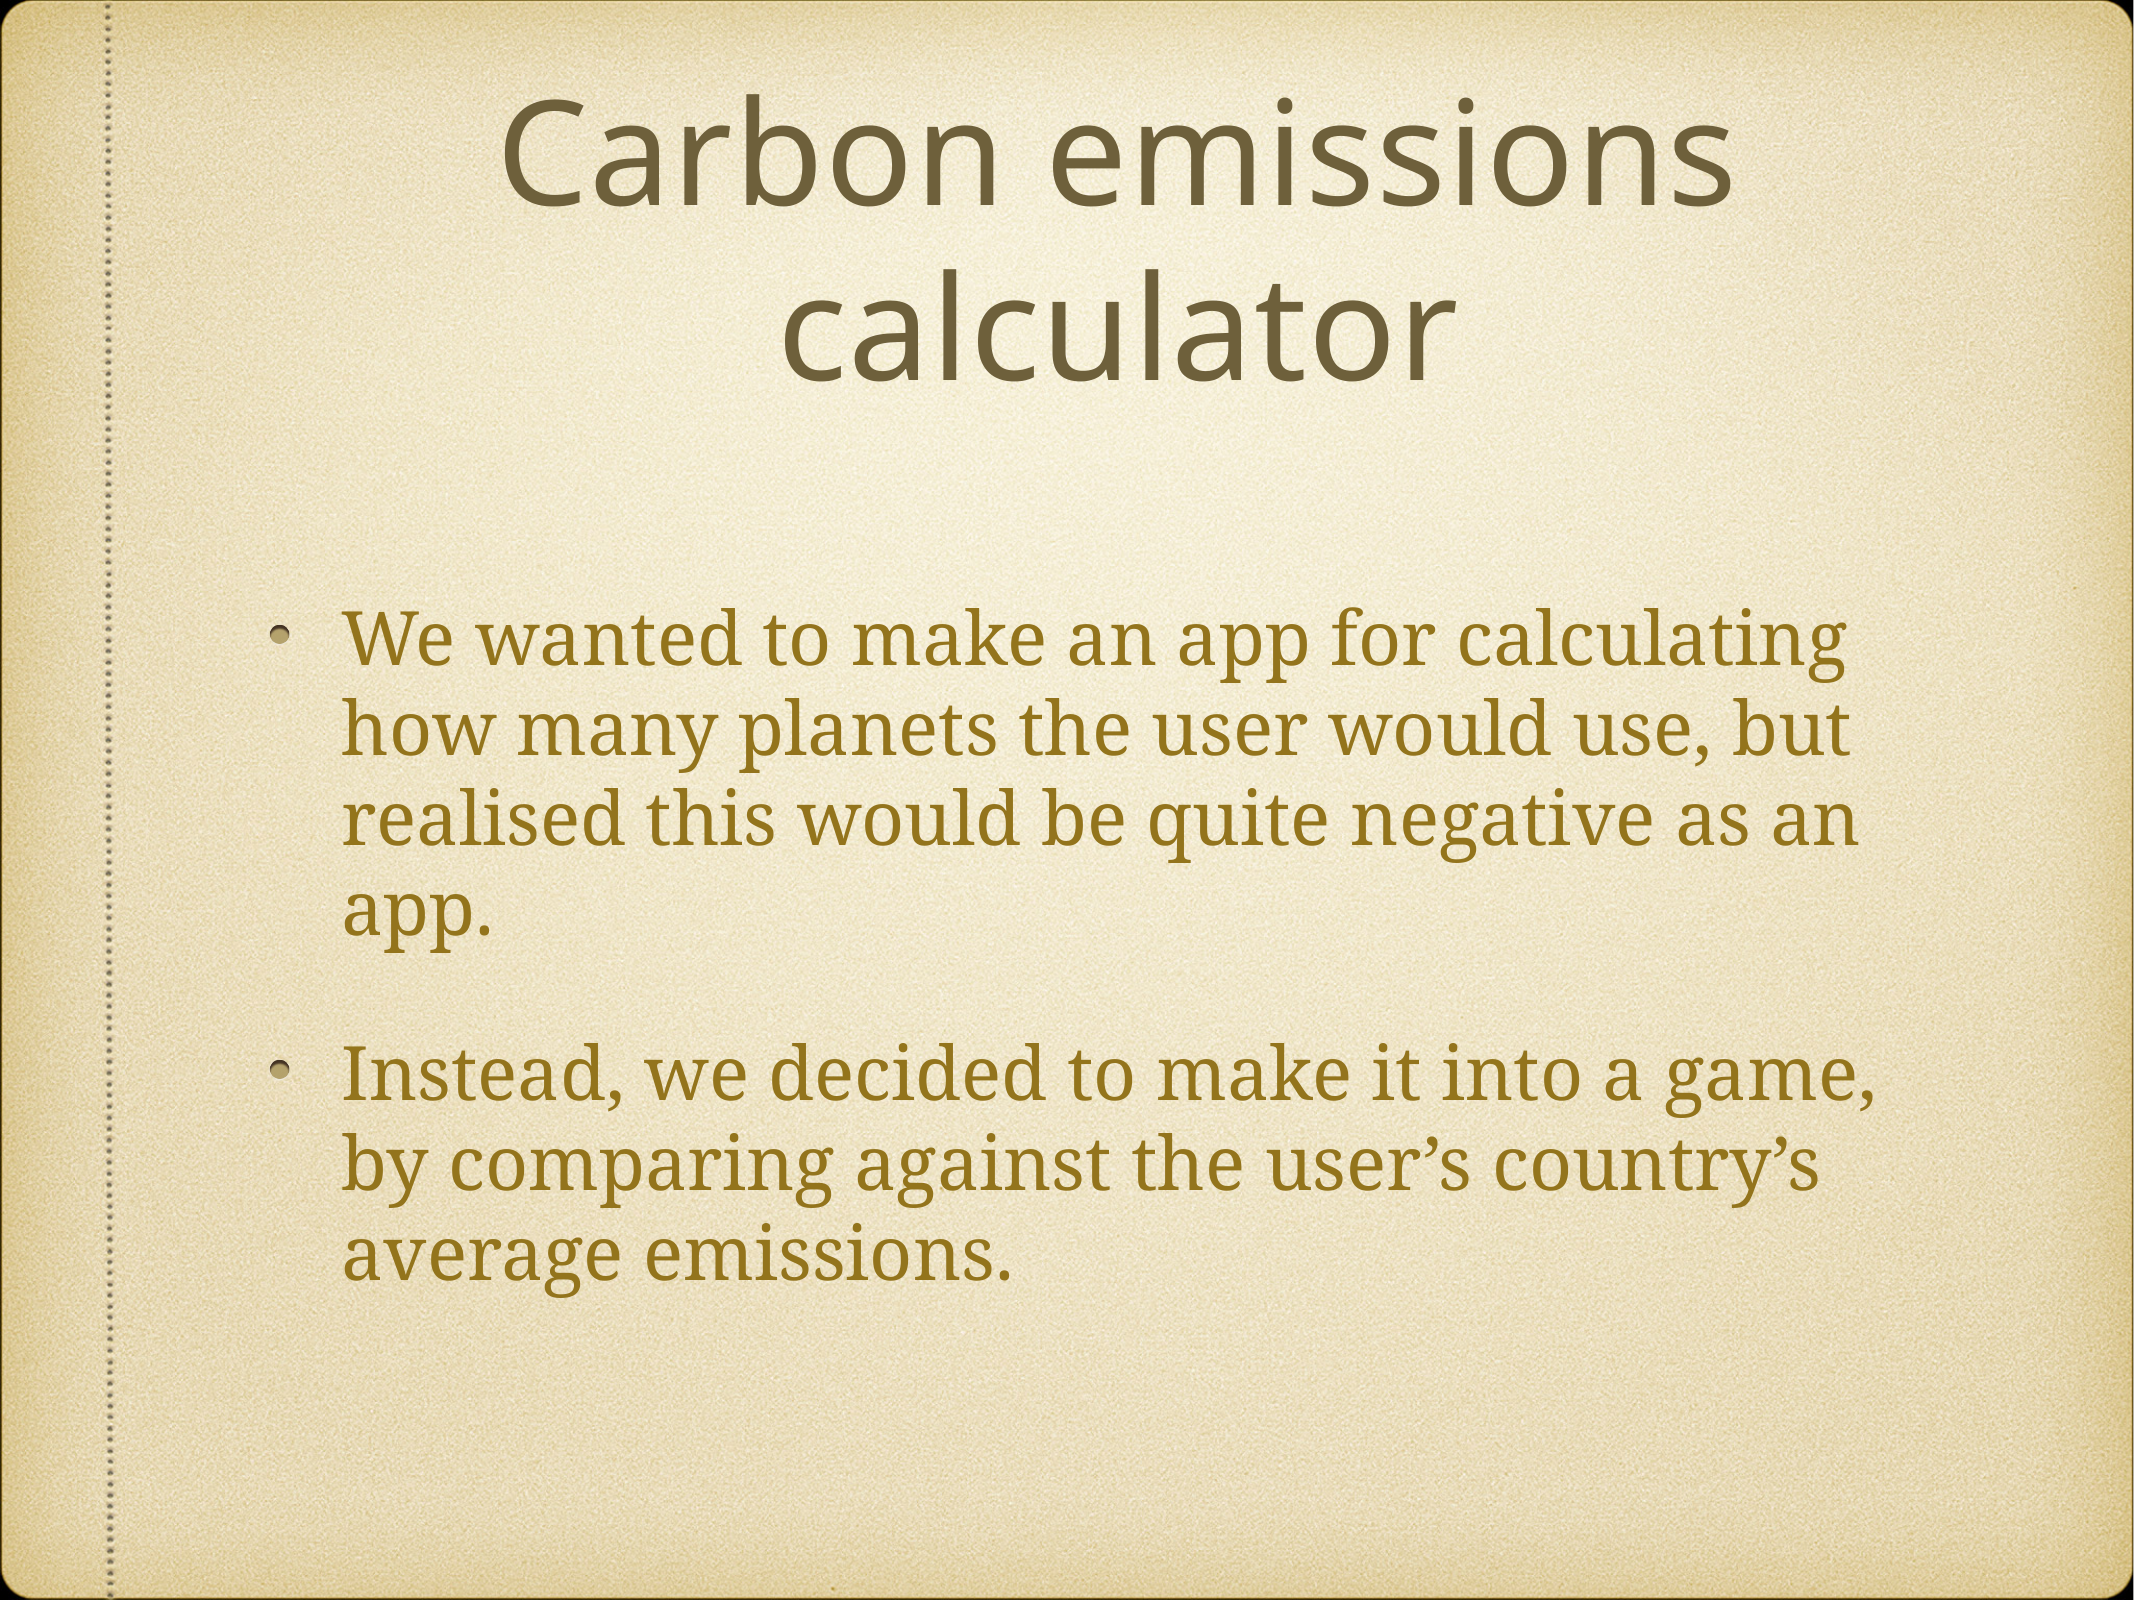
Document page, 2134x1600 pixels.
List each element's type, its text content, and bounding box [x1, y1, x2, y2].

list We wanted to make an app for calculating how many planets the user would use, but realised this would be quite negative as an app. Instead, we decided to make it into a game, by comparing against the user’s country’s average emissions. [259, 447, 1978, 1438]
title Carbon emissions calculator [259, 41, 1978, 428]
picture [0, 0, 2134, 1600]
